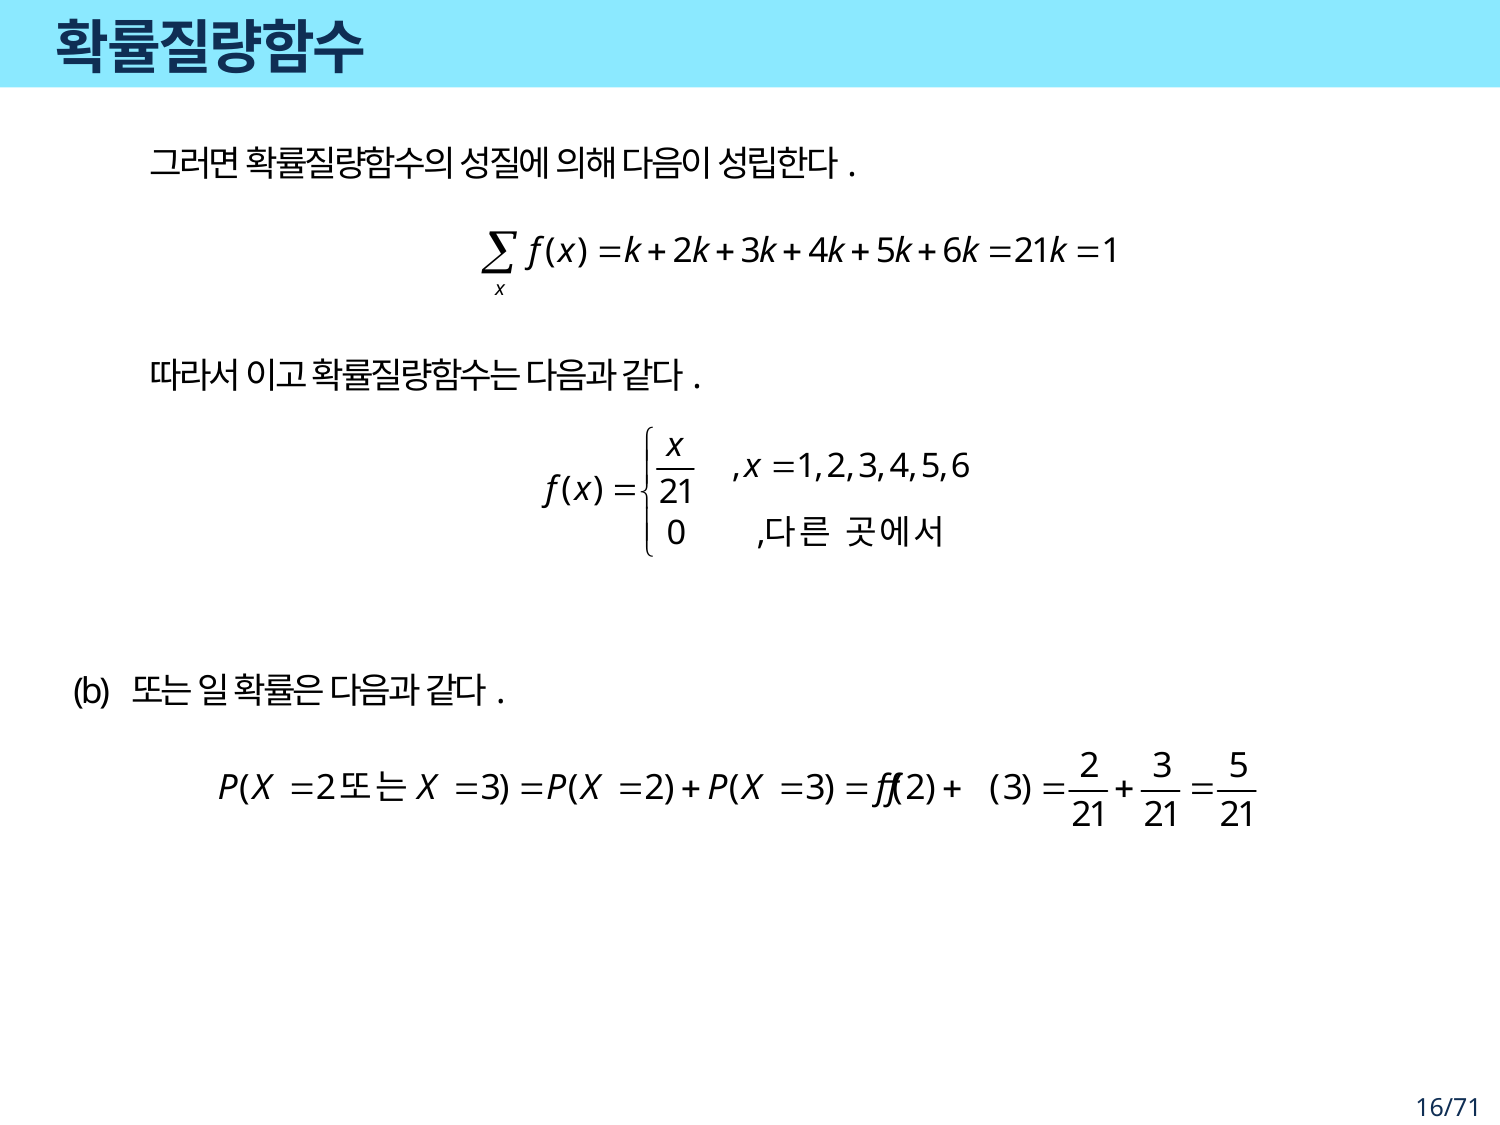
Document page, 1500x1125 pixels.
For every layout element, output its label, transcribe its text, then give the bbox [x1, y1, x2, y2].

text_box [211, 744, 1265, 835]
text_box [534, 421, 975, 563]
title 확률질량함수 [40, 5, 1288, 84]
text_box 그러면 확률질량함수의 성질에 의해 다음이 성립한다. [134, 133, 1438, 192]
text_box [476, 224, 1126, 303]
